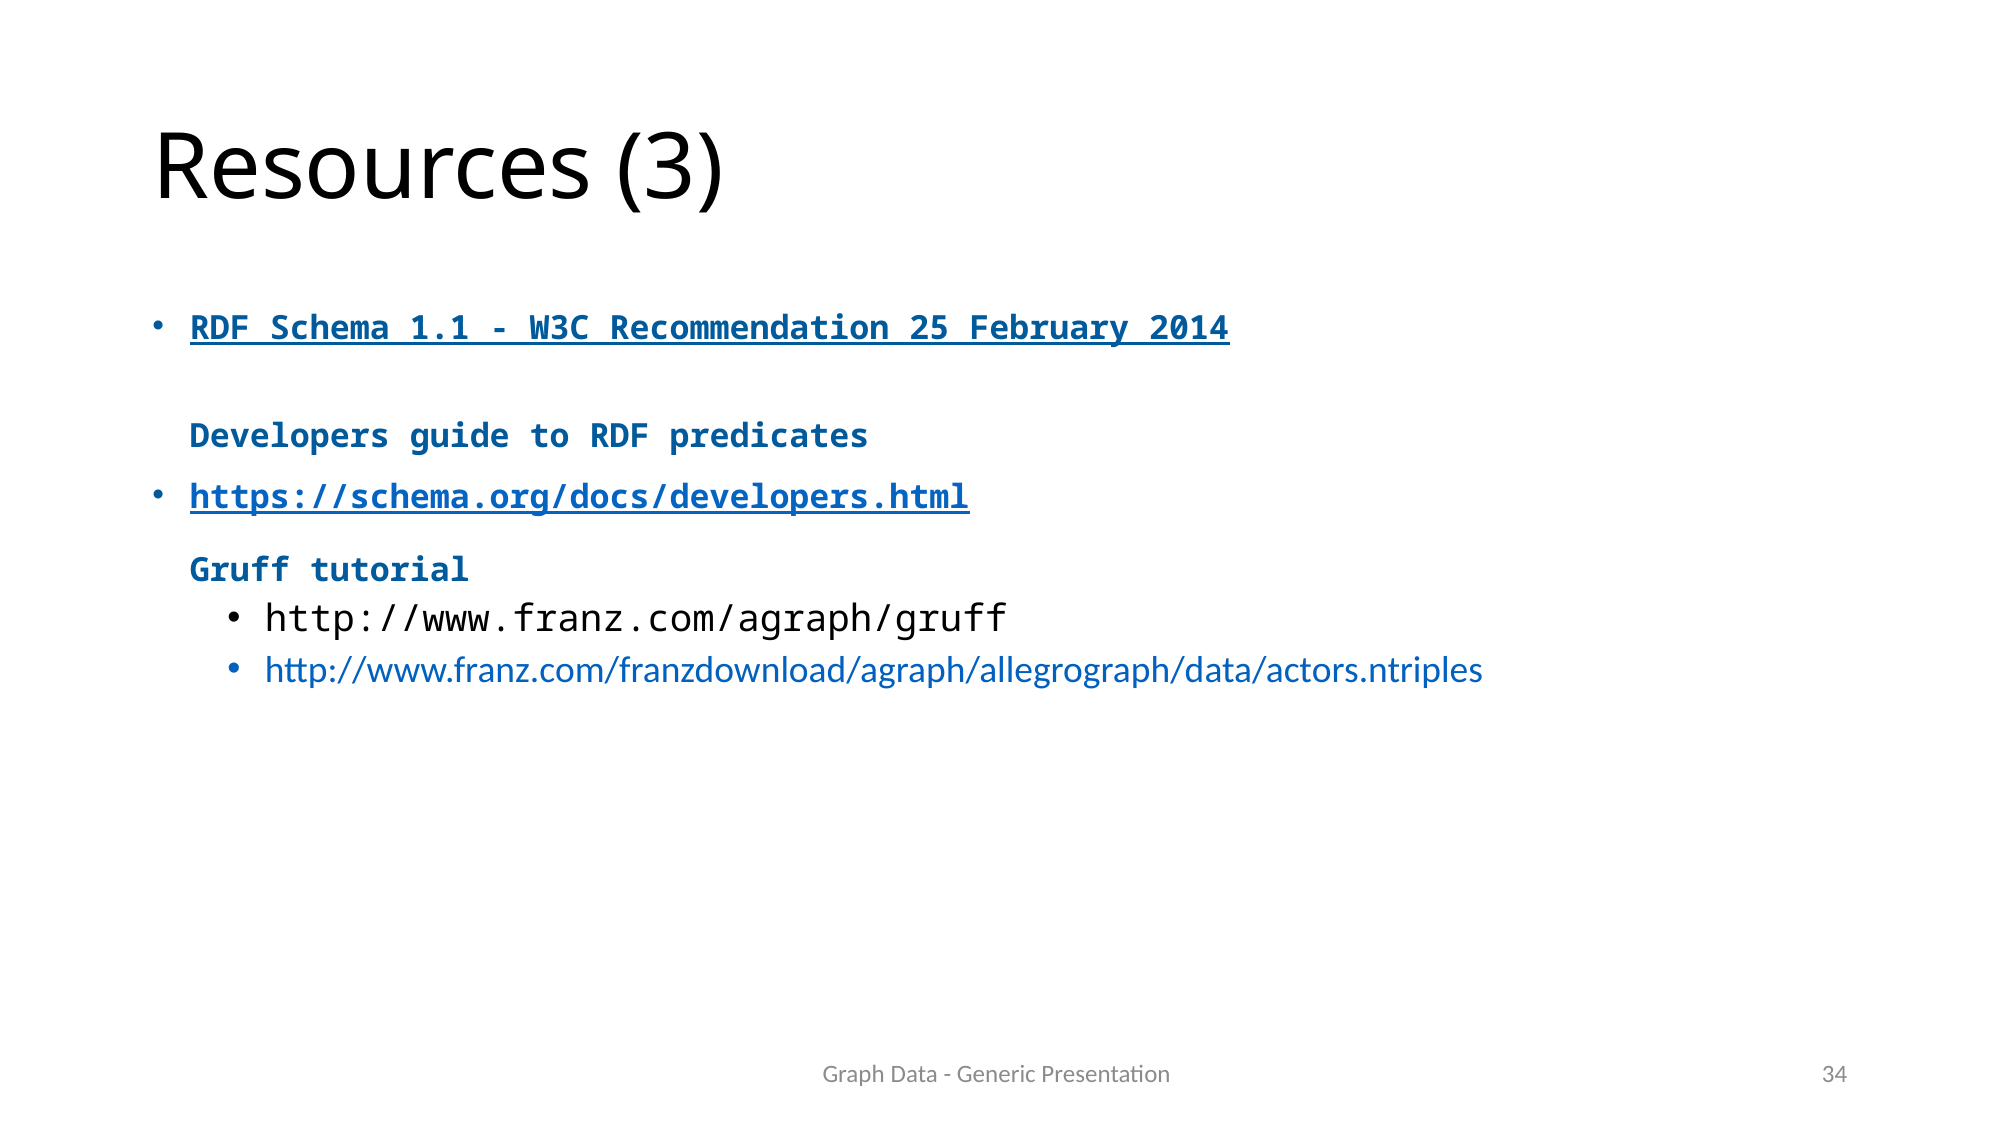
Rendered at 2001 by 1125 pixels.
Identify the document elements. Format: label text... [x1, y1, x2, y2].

list RDF Schema 1.1 - W3C Recommendation 25 February 2014 Developers guide to RDF predicates https://schema.org/docs/developers.html Gruff tutorial http://www.franz.com/agraph/gruff http://www.franz.com/franzdownload/agraph/allegrograph/data/actors.ntriples [137, 299, 1863, 1014]
footer Graph Data - Generic Presentation [662, 1042, 1338, 1103]
slide_number 33 [1412, 1042, 1863, 1103]
title Resources (3) [137, 59, 1863, 278]
